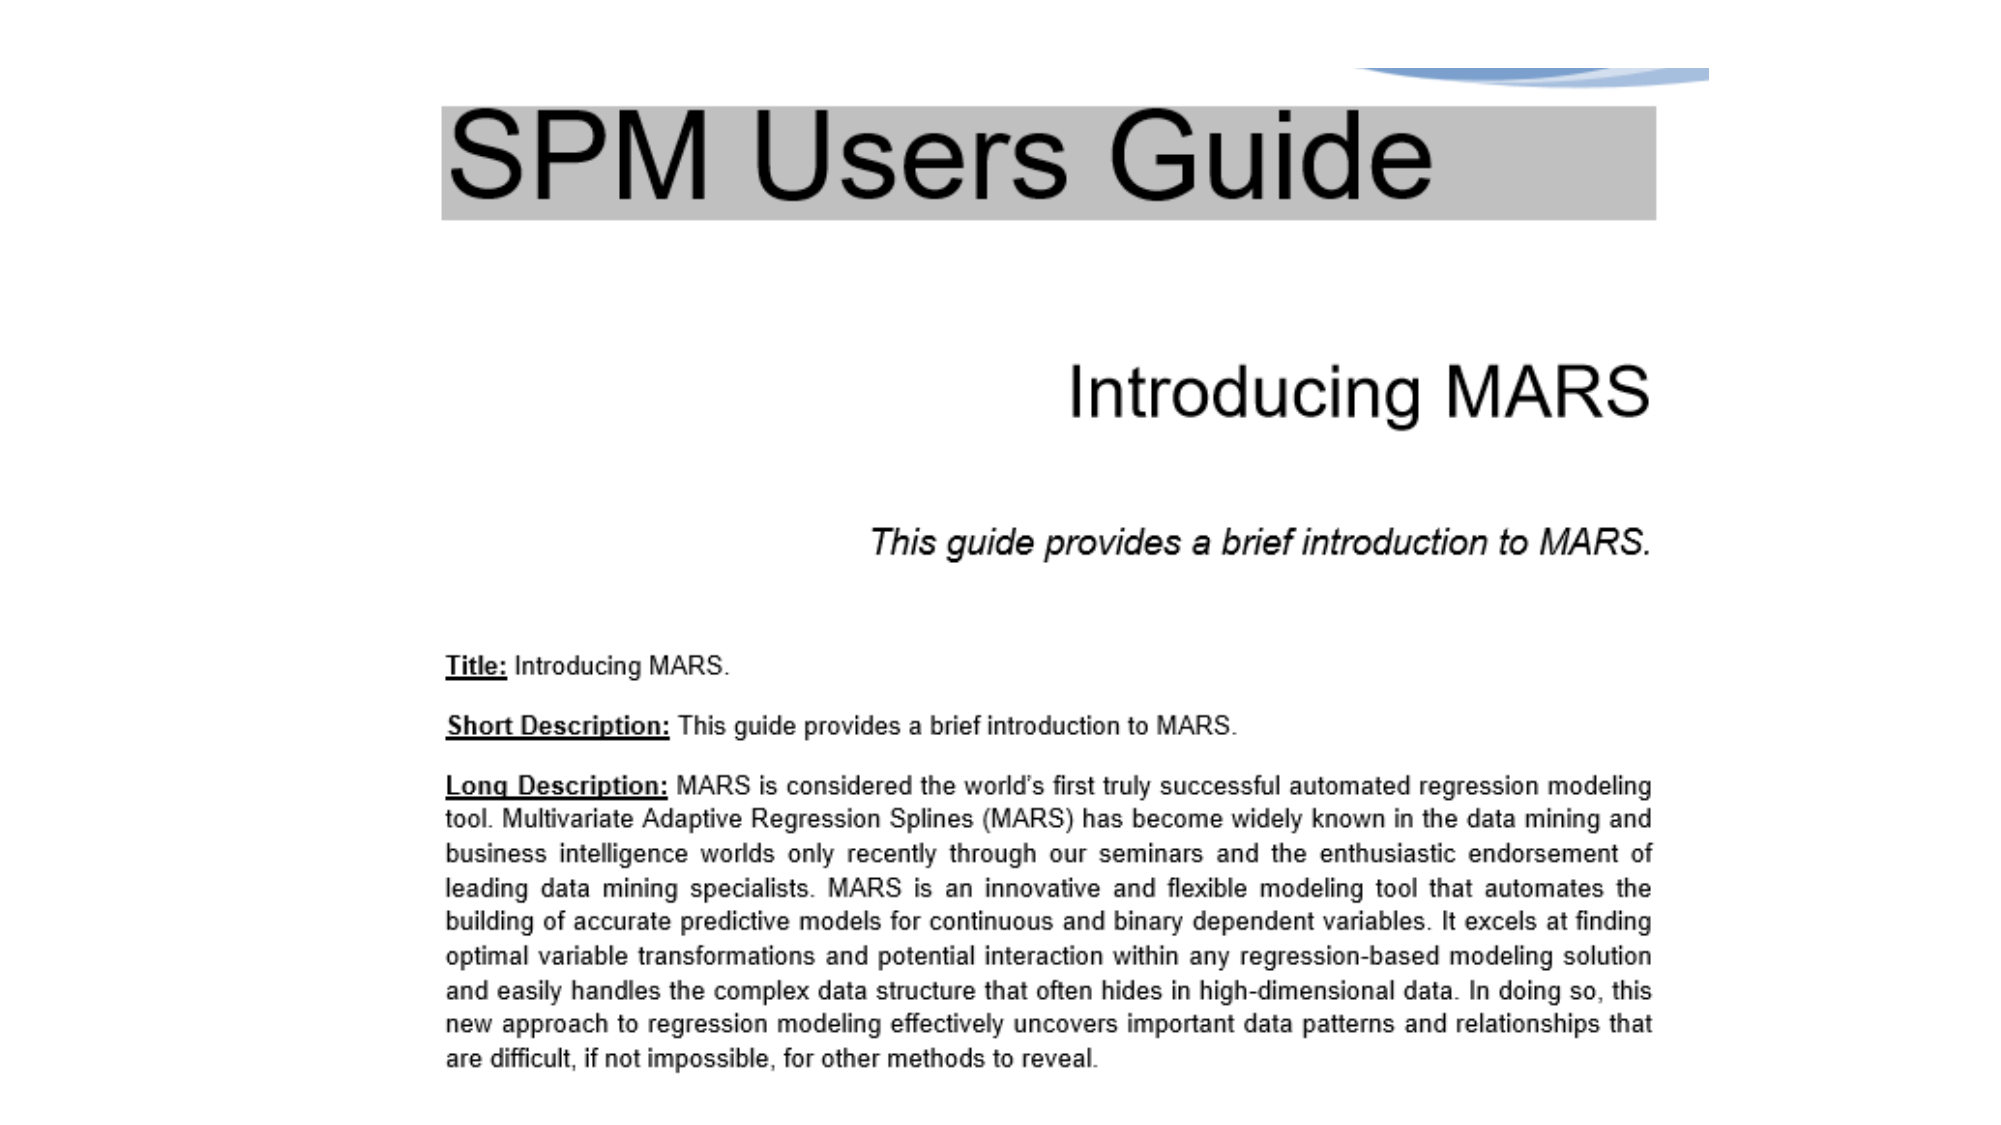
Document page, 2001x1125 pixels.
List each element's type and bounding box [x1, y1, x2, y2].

picture [326, 68, 1709, 1083]
